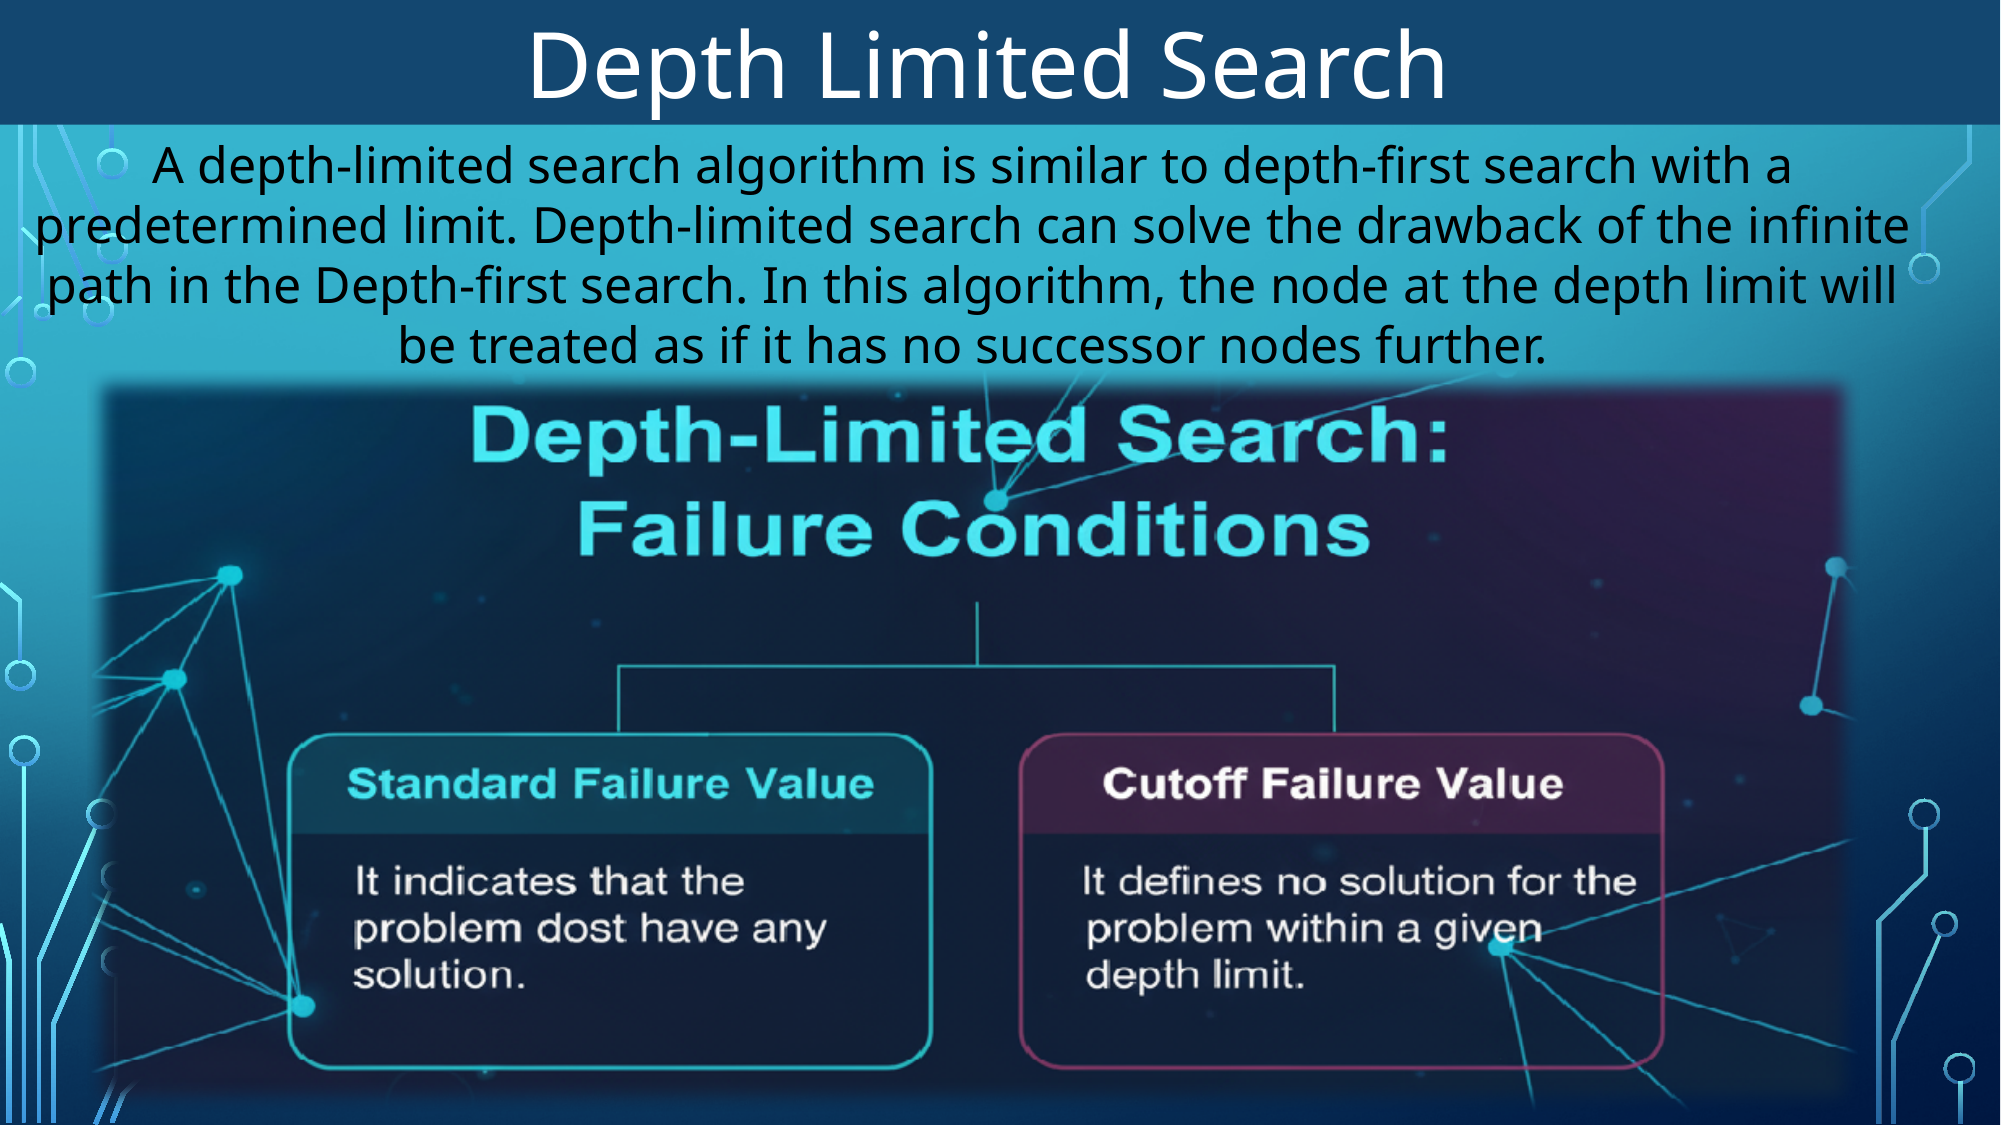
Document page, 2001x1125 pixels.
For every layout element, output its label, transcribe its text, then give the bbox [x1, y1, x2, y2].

text_box Depth Limited Search [0, 0, 2000, 125]
picture [87, 370, 1860, 1113]
text_box A depth-limited search algorithm is similar to depth-first search with a predetermined limit. Depth-limited search can solve the drawback of the infinite path in the Depth-first search. In this algorithm, the node at the depth limit will be treated as if it has no successor nodes further. [17, 126, 1930, 381]
